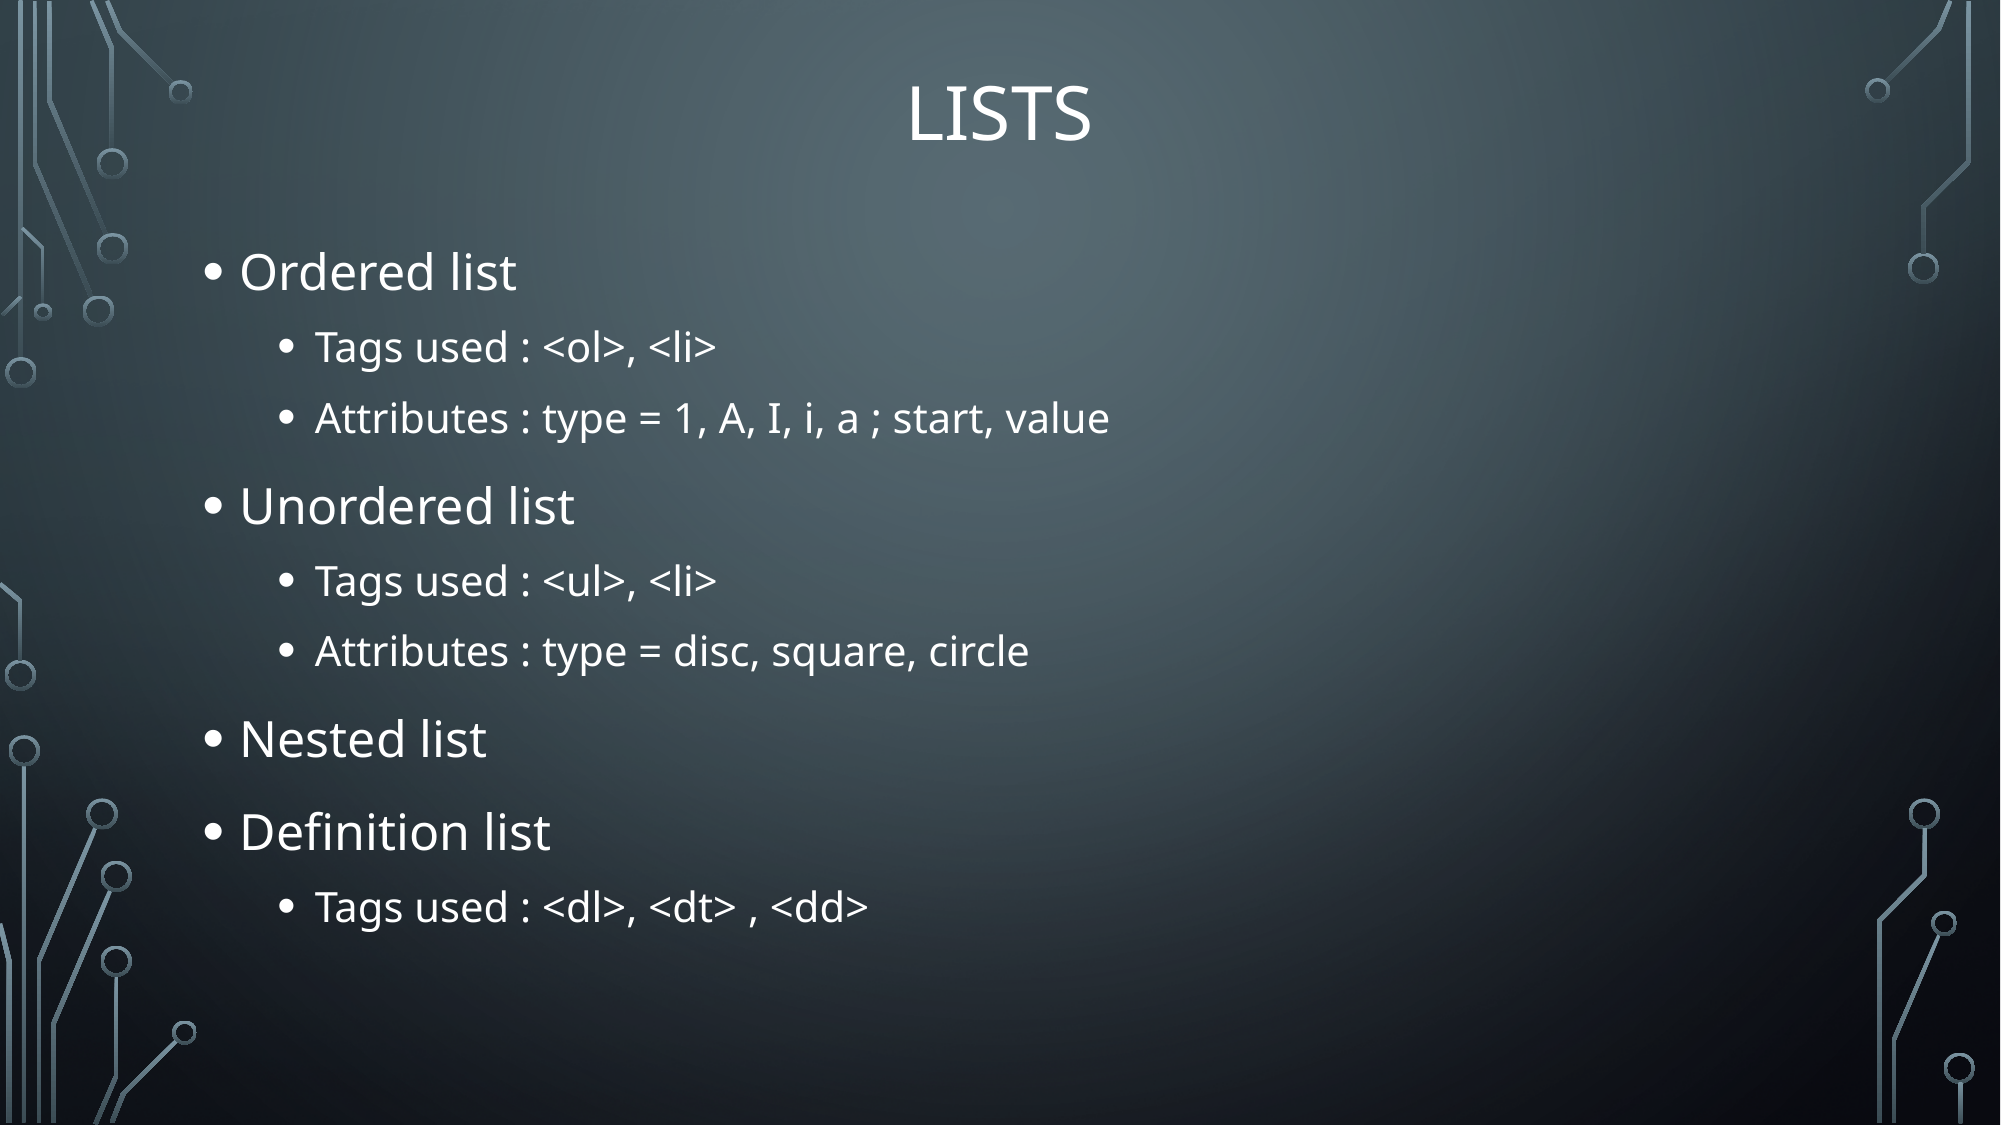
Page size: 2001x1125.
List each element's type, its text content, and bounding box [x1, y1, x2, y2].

list Ordered list Tags used : <ol>, <li> Attributes : type = 1, A, I, i, a ; start, value Unordered list Tags used : <ul>, <li> Attributes : type = disc, square, circle Nested list Definition list Tags used : <dl>, <dt> , <dd> [187, 221, 1813, 963]
title Lists [187, 39, 1813, 194]
